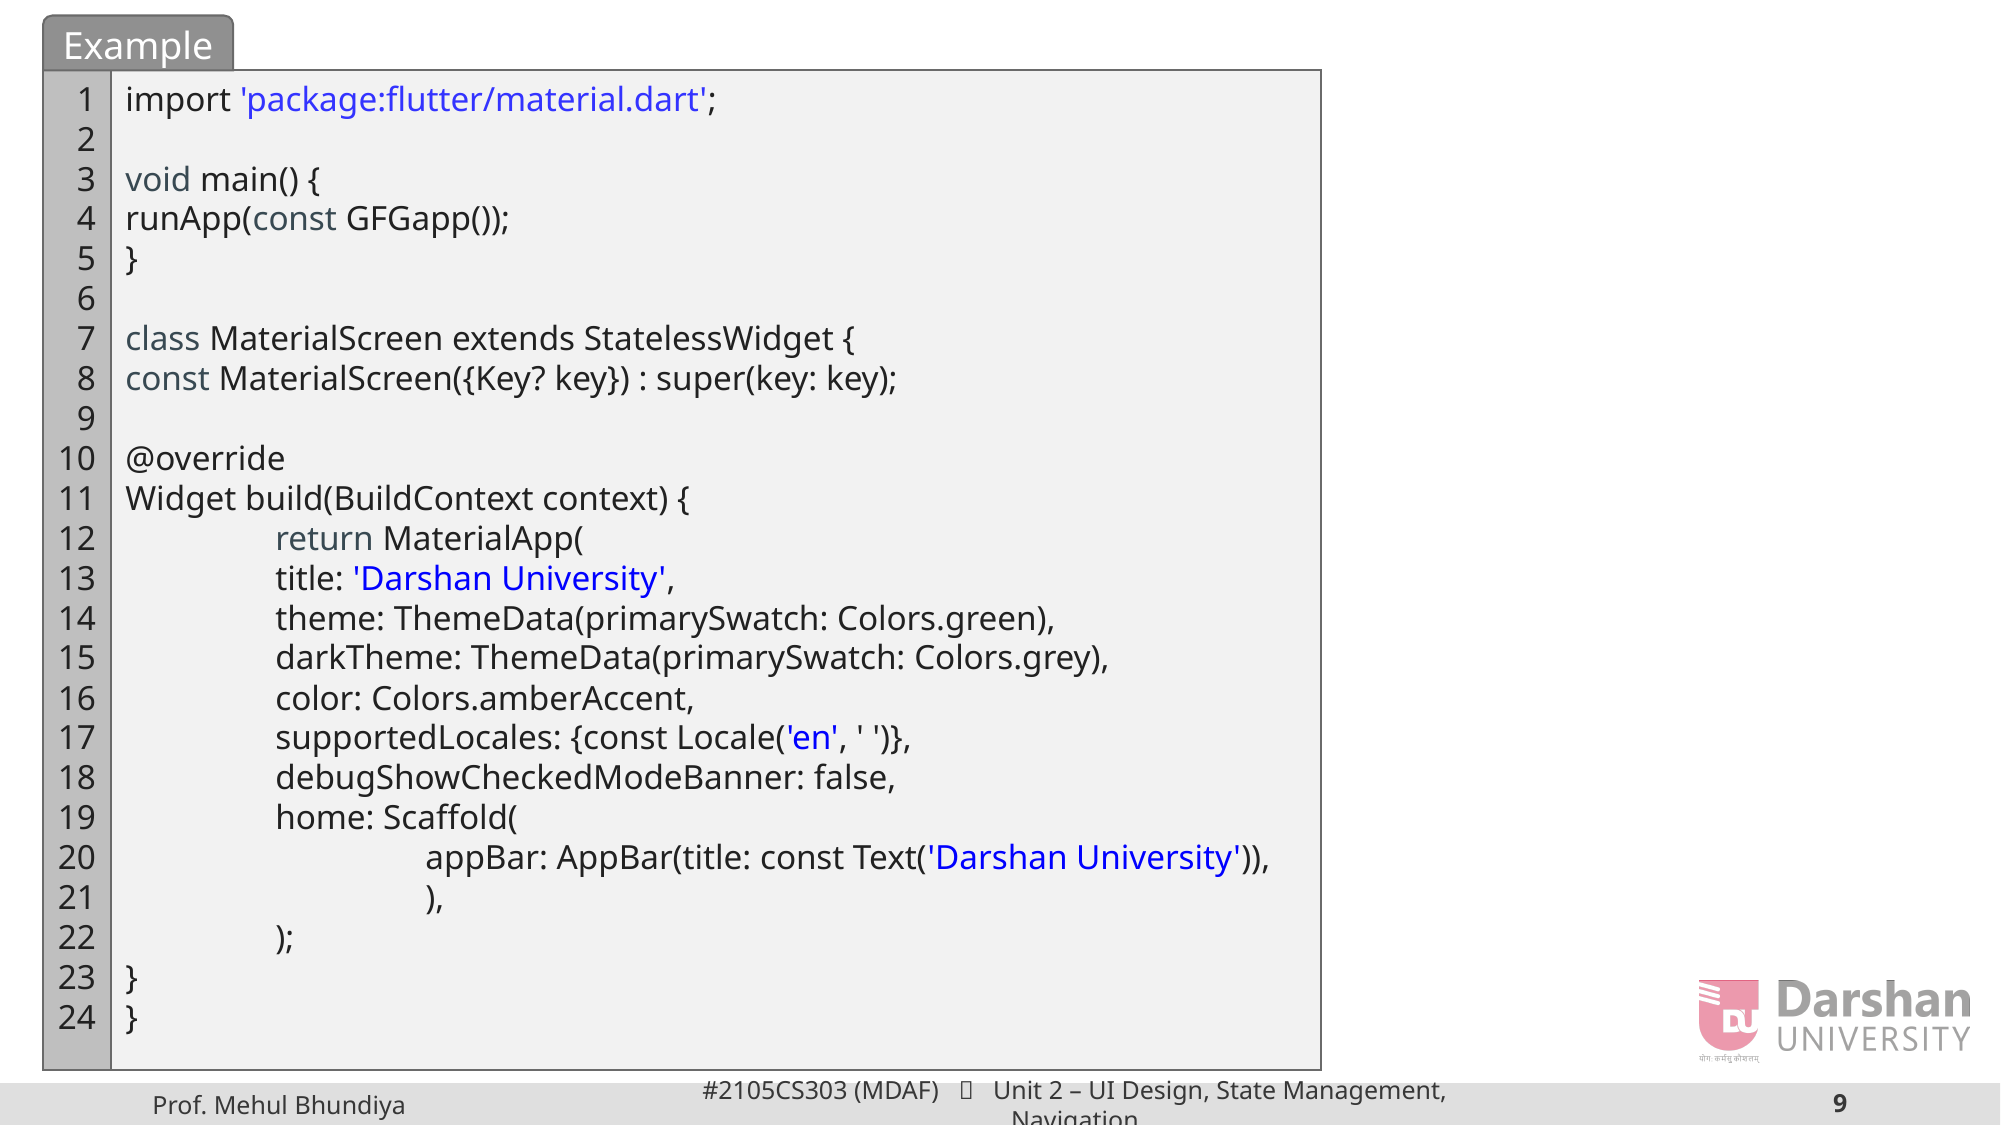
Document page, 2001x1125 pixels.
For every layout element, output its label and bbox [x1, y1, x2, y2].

text_box [43, 15, 1322, 1070]
